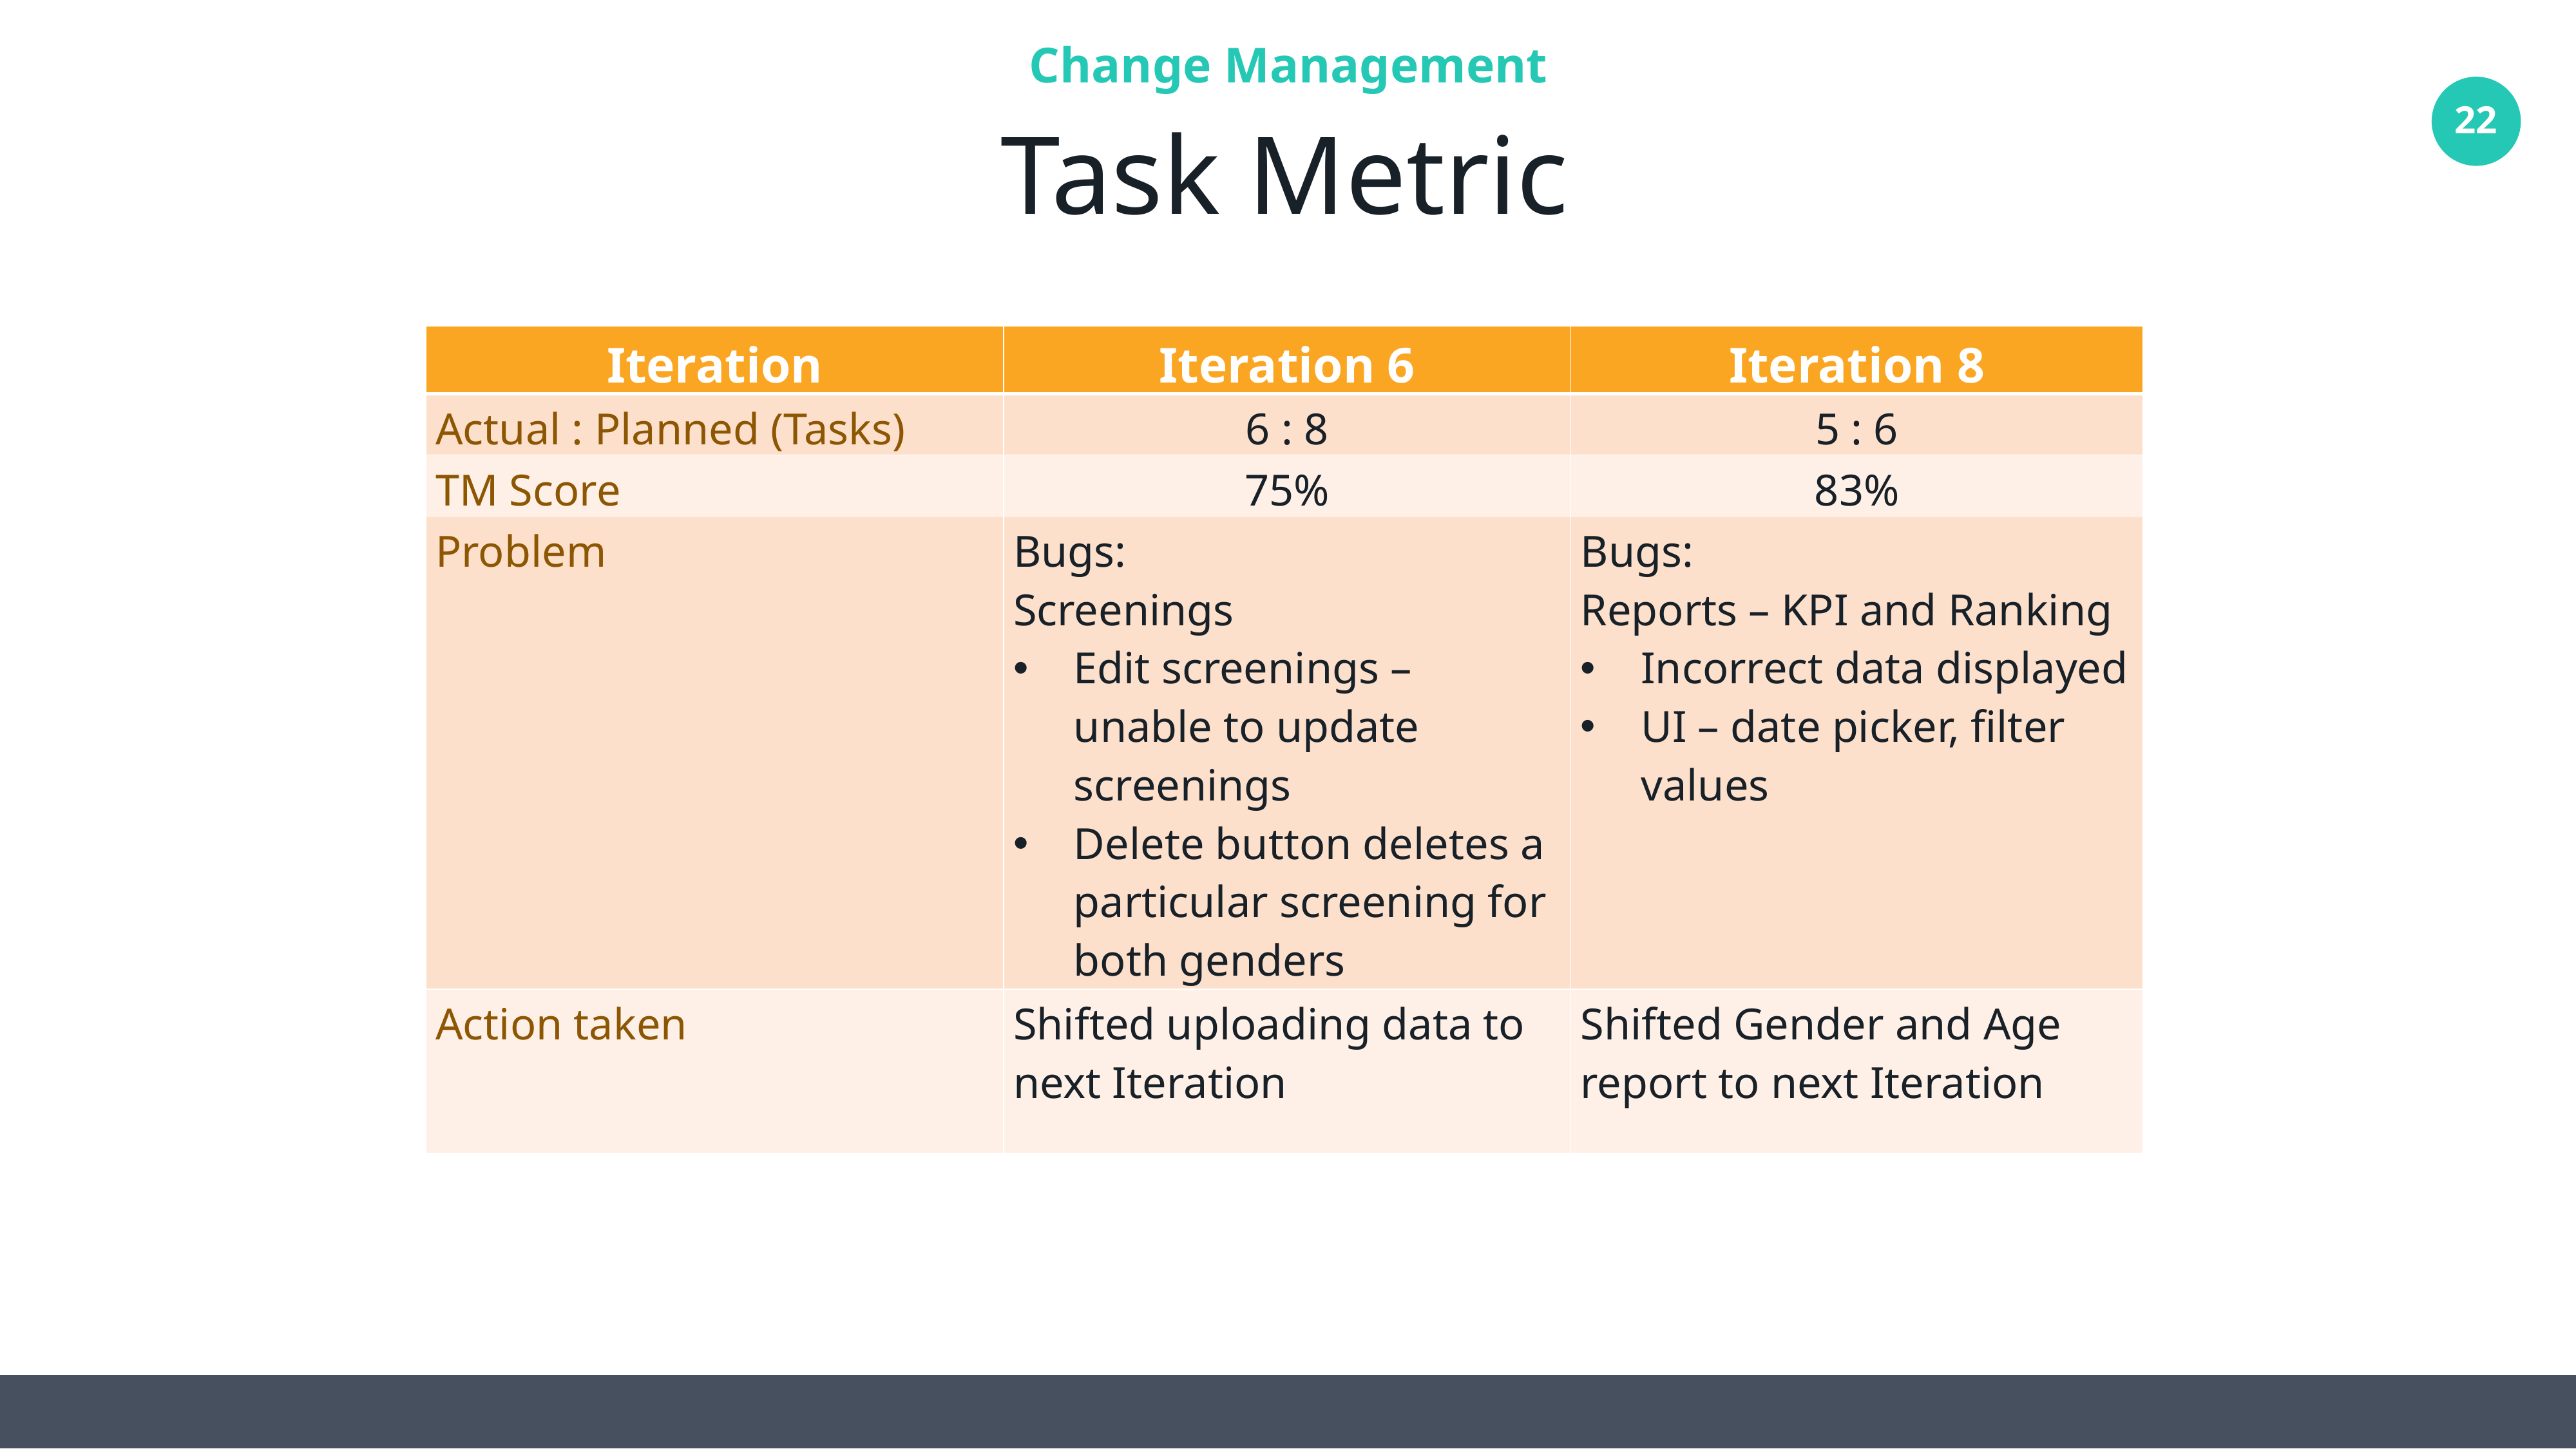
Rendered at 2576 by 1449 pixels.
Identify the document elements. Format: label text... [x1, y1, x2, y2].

table_cell Bugs: Reports – KPI and Ranking Incorrect data displayed UI – date picker, filter values [1571, 516, 2142, 989]
table_header Iteration 8 [1571, 327, 2142, 392]
table_cell TM Score [426, 455, 1003, 516]
table_cell Bugs: Screenings Edit screenings – unable to update screenings Delete button deletes a particular screening for both genders [1004, 516, 1570, 989]
table_cell Problem [426, 516, 1003, 989]
table_cell Shifted Gender and Age report to next Iteration [1571, 990, 2142, 1153]
text_box Task Metric [1000, 106, 1569, 236]
table_cell Action taken [426, 990, 1003, 1153]
table_cell Shifted uploading data to next Iteration [1004, 990, 1570, 1153]
table_header Iteration 6 [1004, 327, 1570, 392]
picture [0, 1375, 2576, 1448]
table_header Iteration [426, 327, 1003, 392]
table_cell 75% [1004, 455, 1570, 516]
table_cell 6 : 8 [1004, 395, 1570, 455]
table_cell Actual : Planned (Tasks) [426, 395, 1003, 455]
text_box Change Management [1029, 34, 1548, 93]
table_cell 83% [1571, 455, 2142, 516]
table_cell 5 : 6 [1571, 395, 2142, 455]
